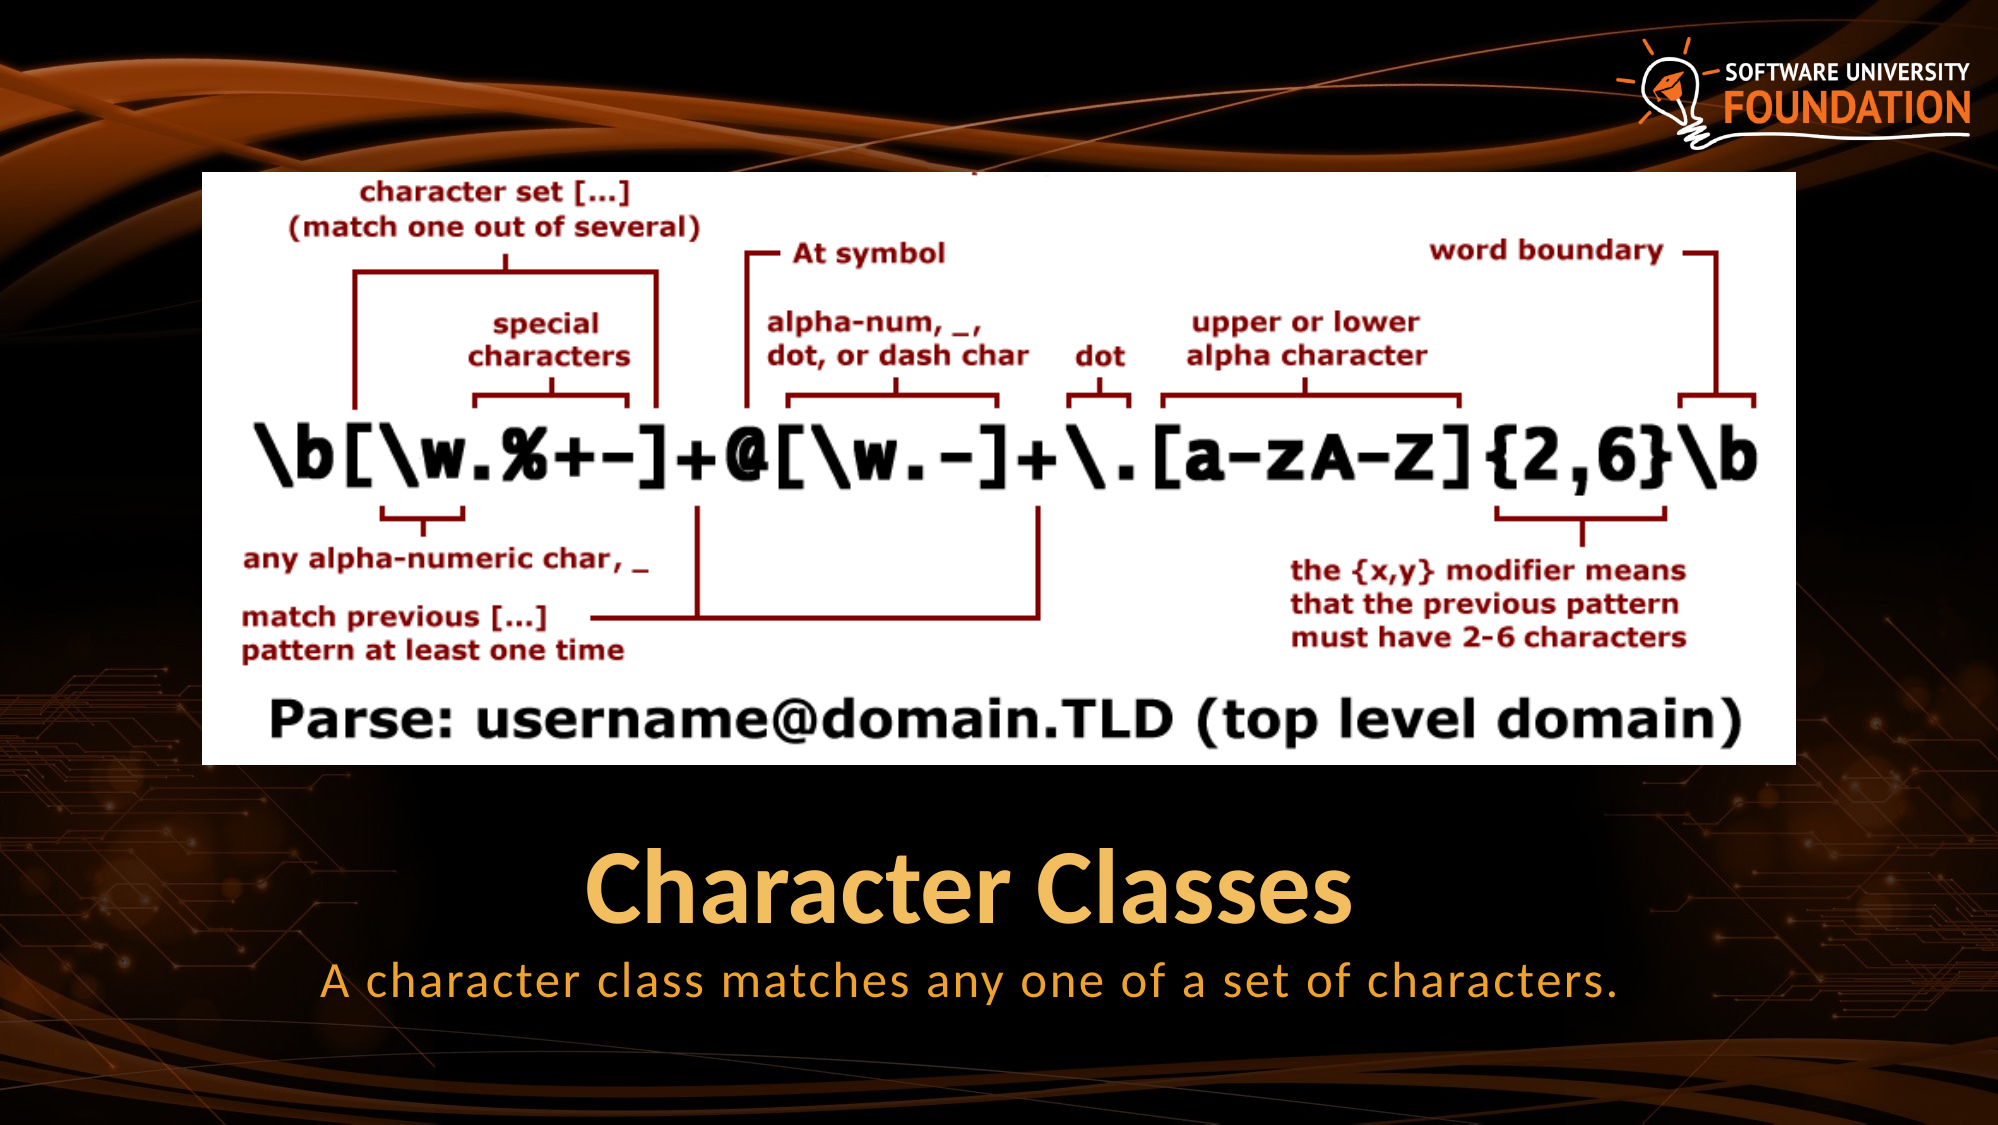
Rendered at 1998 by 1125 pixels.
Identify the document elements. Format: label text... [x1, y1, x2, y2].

title Character Classes [236, 811, 1704, 943]
picture [0, 0, 1998, 1125]
list A character class matches any one of a set of characters. [236, 943, 1704, 1058]
